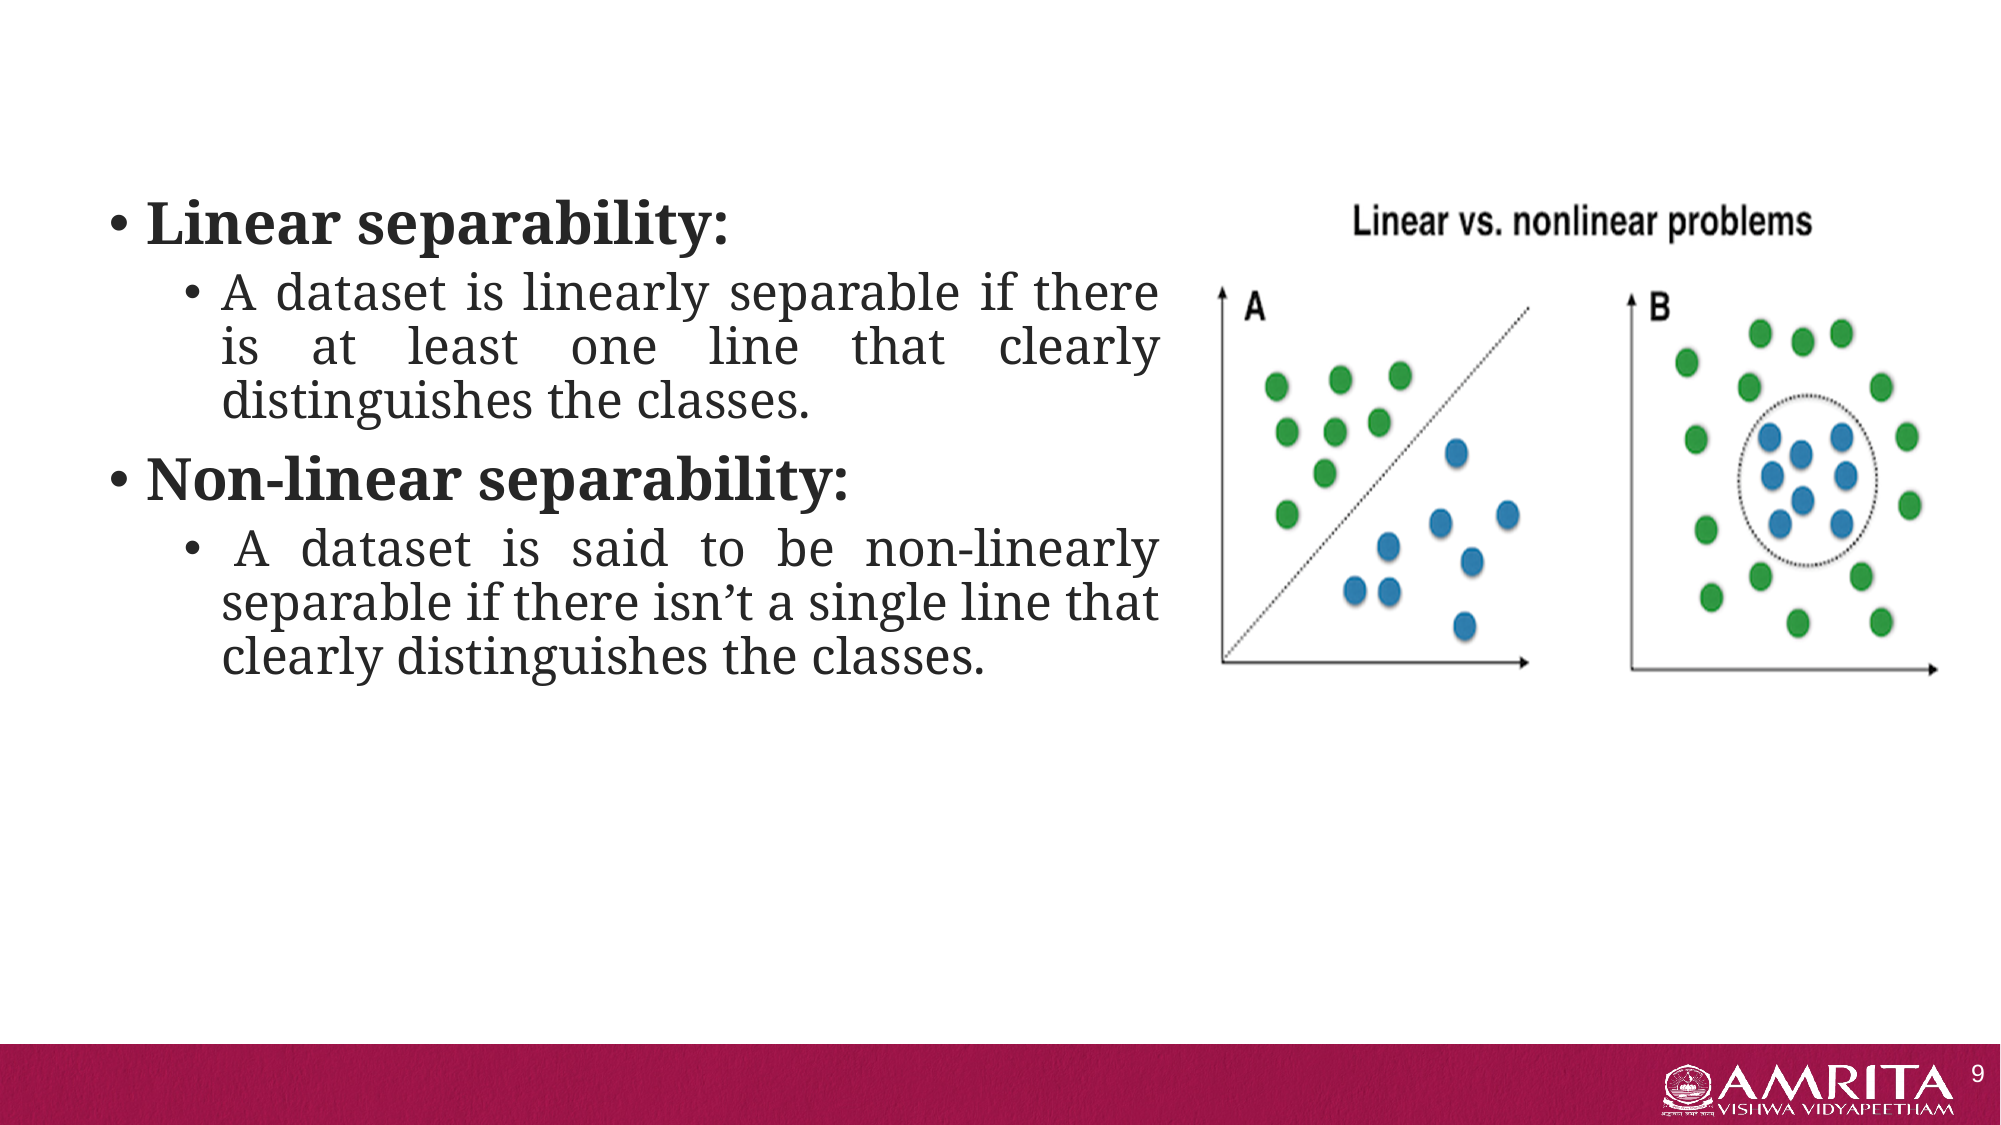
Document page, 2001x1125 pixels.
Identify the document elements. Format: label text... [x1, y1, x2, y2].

picture [1175, 160, 1967, 683]
list Linear separability: A dataset is linearly separable if there is at least one line that clearly distinguishes the classes. Non-linear separability: A dataset is said to be non-linearly separable if there isn’t a single line that clearly distinguishes the classes. [93, 186, 1176, 992]
slide_number 9 [1550, 1042, 2000, 1103]
picture [0, 1044, 2001, 1125]
